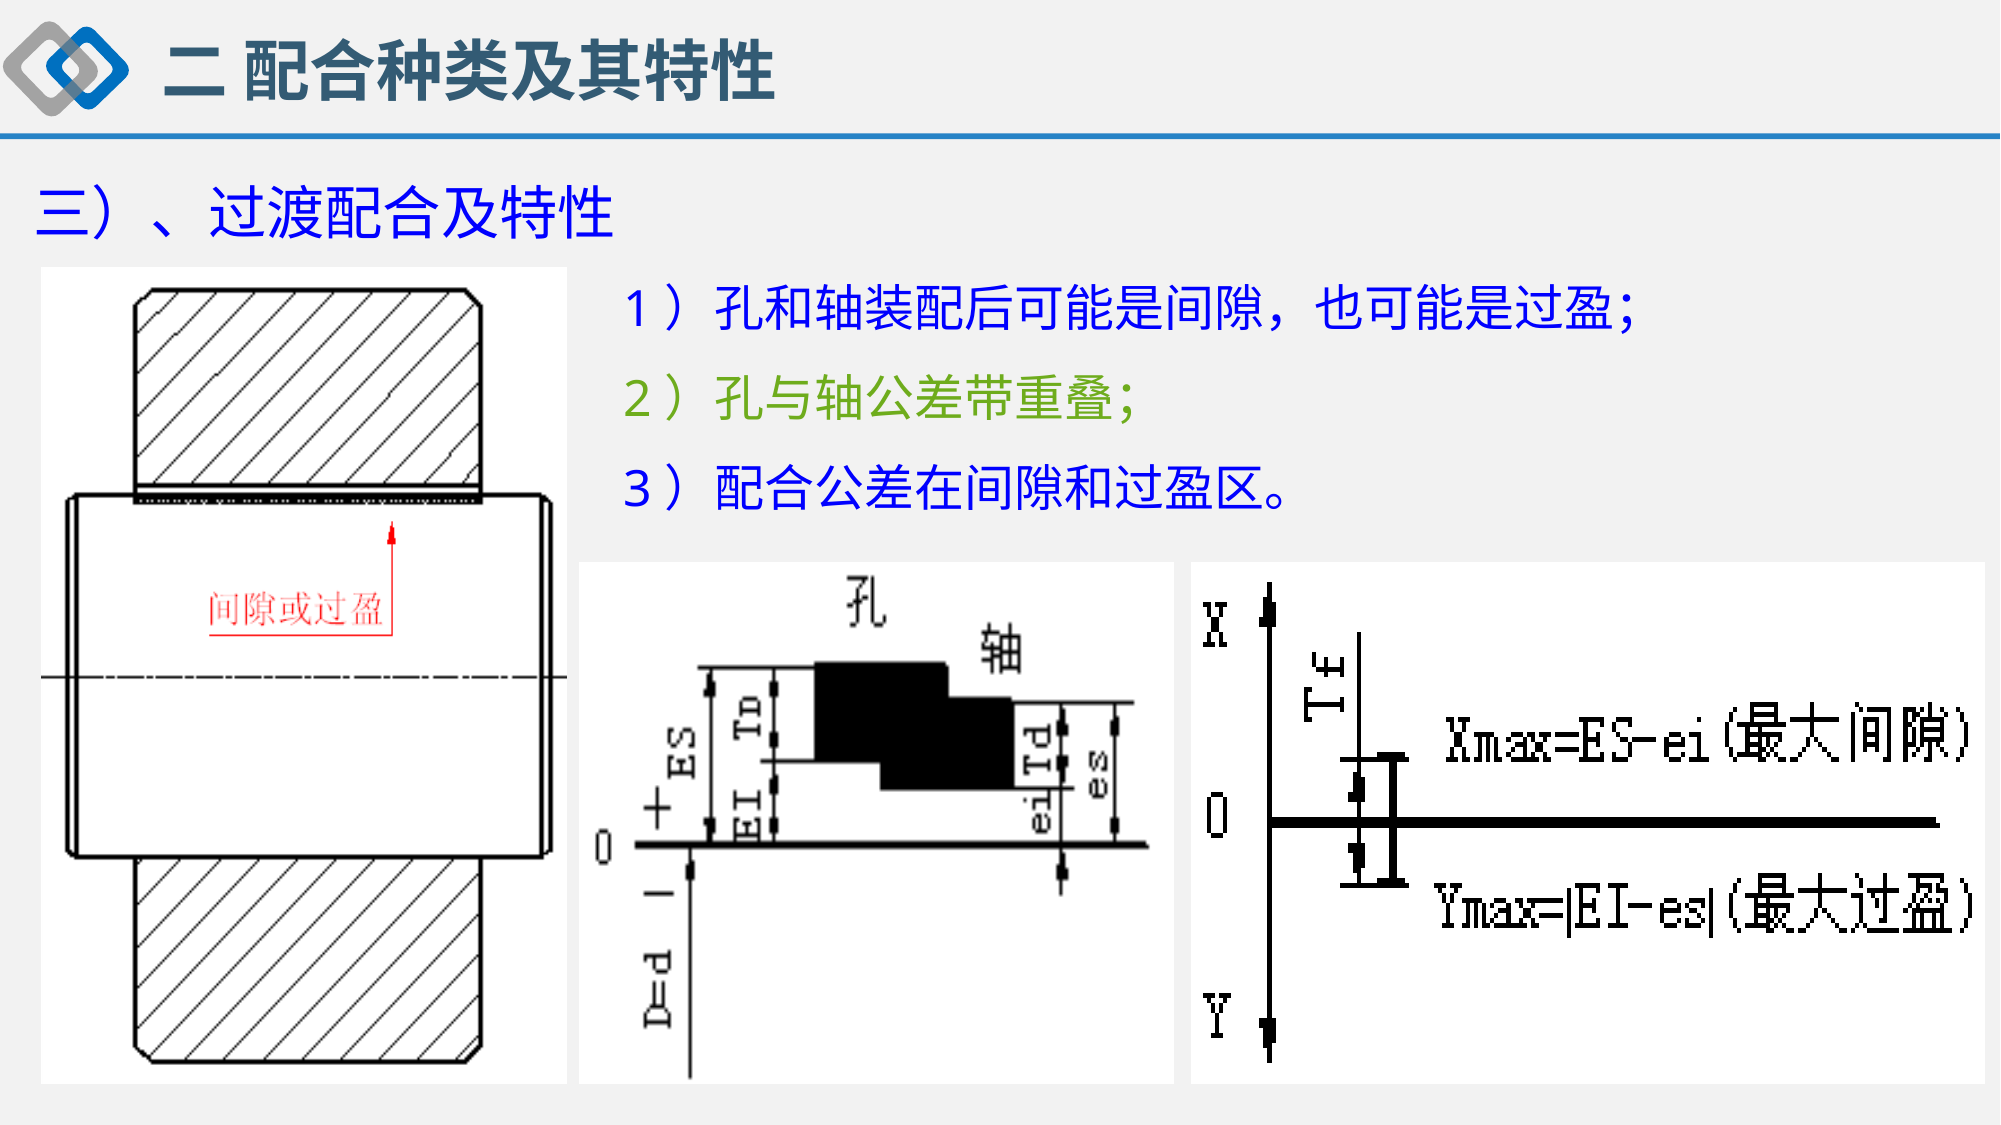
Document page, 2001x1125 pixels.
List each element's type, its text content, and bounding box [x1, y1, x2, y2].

text_box 三）、过渡配合及特性 [18, 168, 632, 254]
picture [1191, 562, 1985, 1084]
picture [579, 562, 1174, 1084]
text_box 二 配合种类及其特性 [146, 0, 1038, 144]
picture [40, 266, 568, 1084]
text_box 1）孔和轴装配后可能是间隙，也可能是过盈； 2）孔与轴公差带重叠； 3）配合公差在间隙和过盈区。 [609, 239, 1738, 524]
